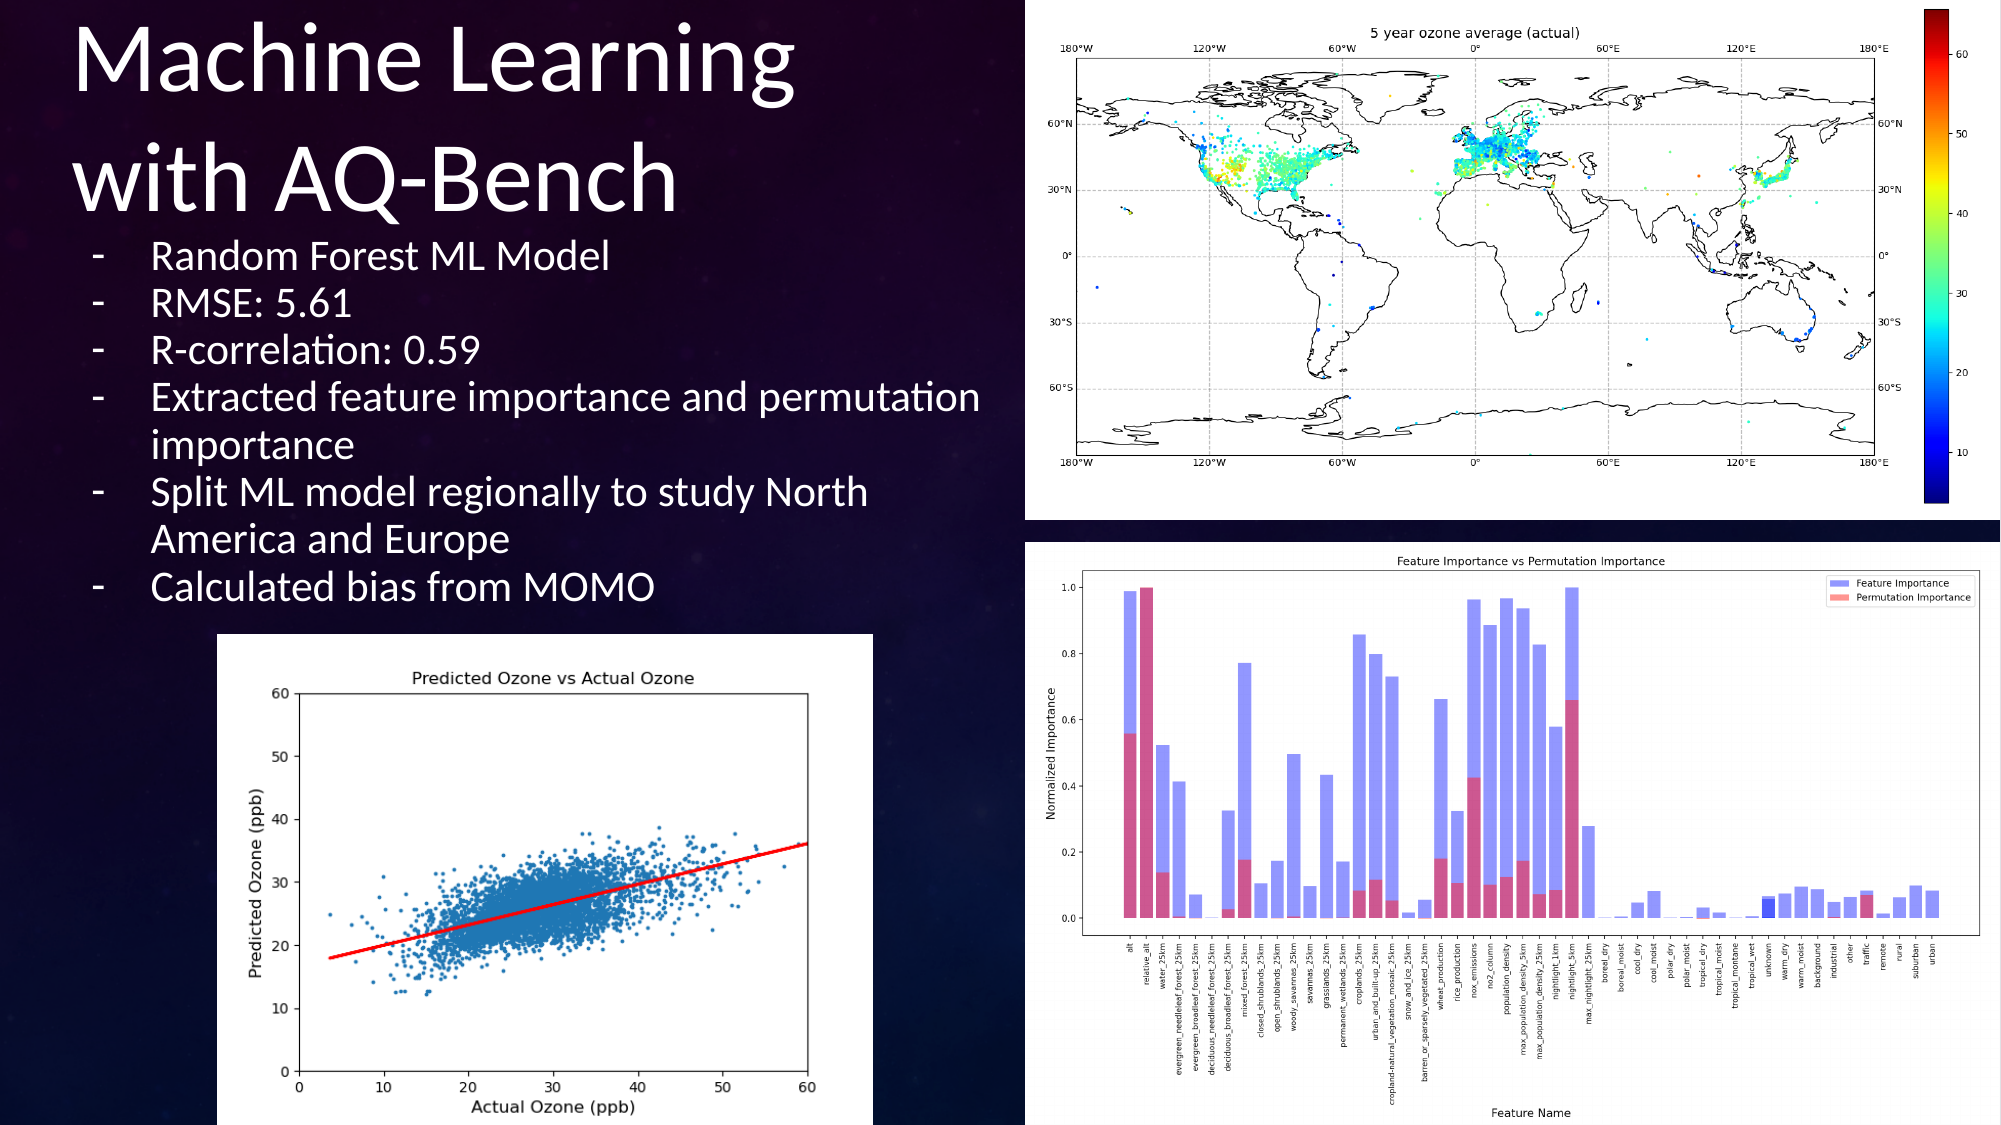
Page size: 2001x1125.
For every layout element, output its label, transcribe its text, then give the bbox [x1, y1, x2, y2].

title Machine Learning with AQ-Bench [56, 16, 989, 207]
picture [0, 0, 2001, 1125]
list Random Forest ML Model RMSE: 5.61 R-correlation: 0.59 Extracted feature importance and permutation importance Split ML model regionally to study North America and Europe Calculated bias from MOMO [60, 165, 1030, 678]
